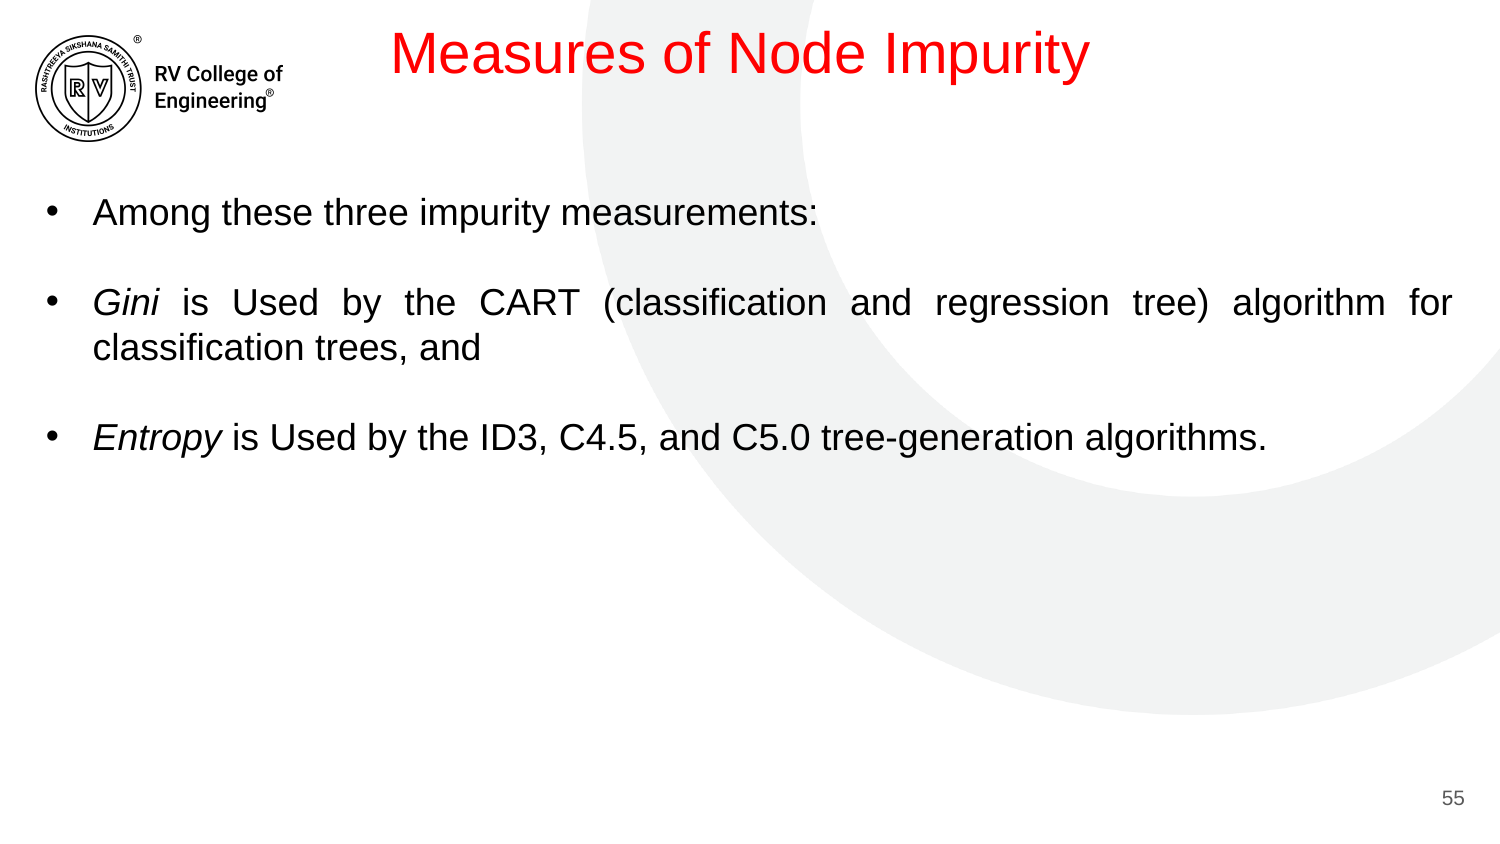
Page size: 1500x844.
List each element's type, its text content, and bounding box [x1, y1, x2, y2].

slide_number 55 [1389, 764, 1480, 830]
text_box Among these three impurity measurements: Gini is Used by the CART (classification and regression tree) algorithm for classification trees, and Entropy is Used by the ID3, C4.5, and C5.0 tree-generation algorithms. [31, 180, 1469, 466]
picture [0, 0, 1500, 844]
title Measures of Node Impurity [375, 0, 1438, 113]
